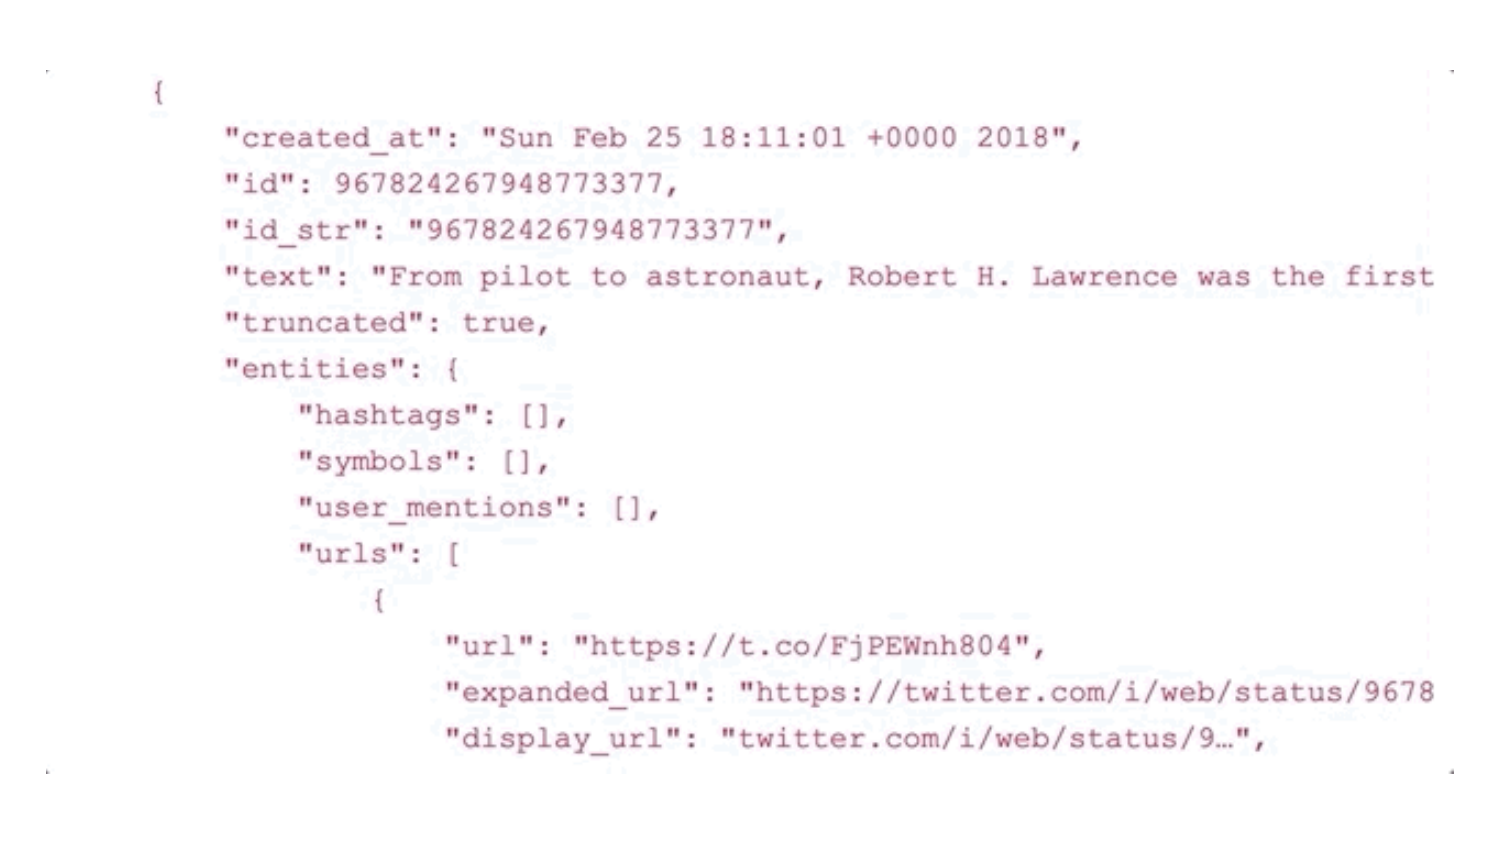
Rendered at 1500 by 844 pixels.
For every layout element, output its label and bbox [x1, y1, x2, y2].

picture [46, 69, 1454, 774]
